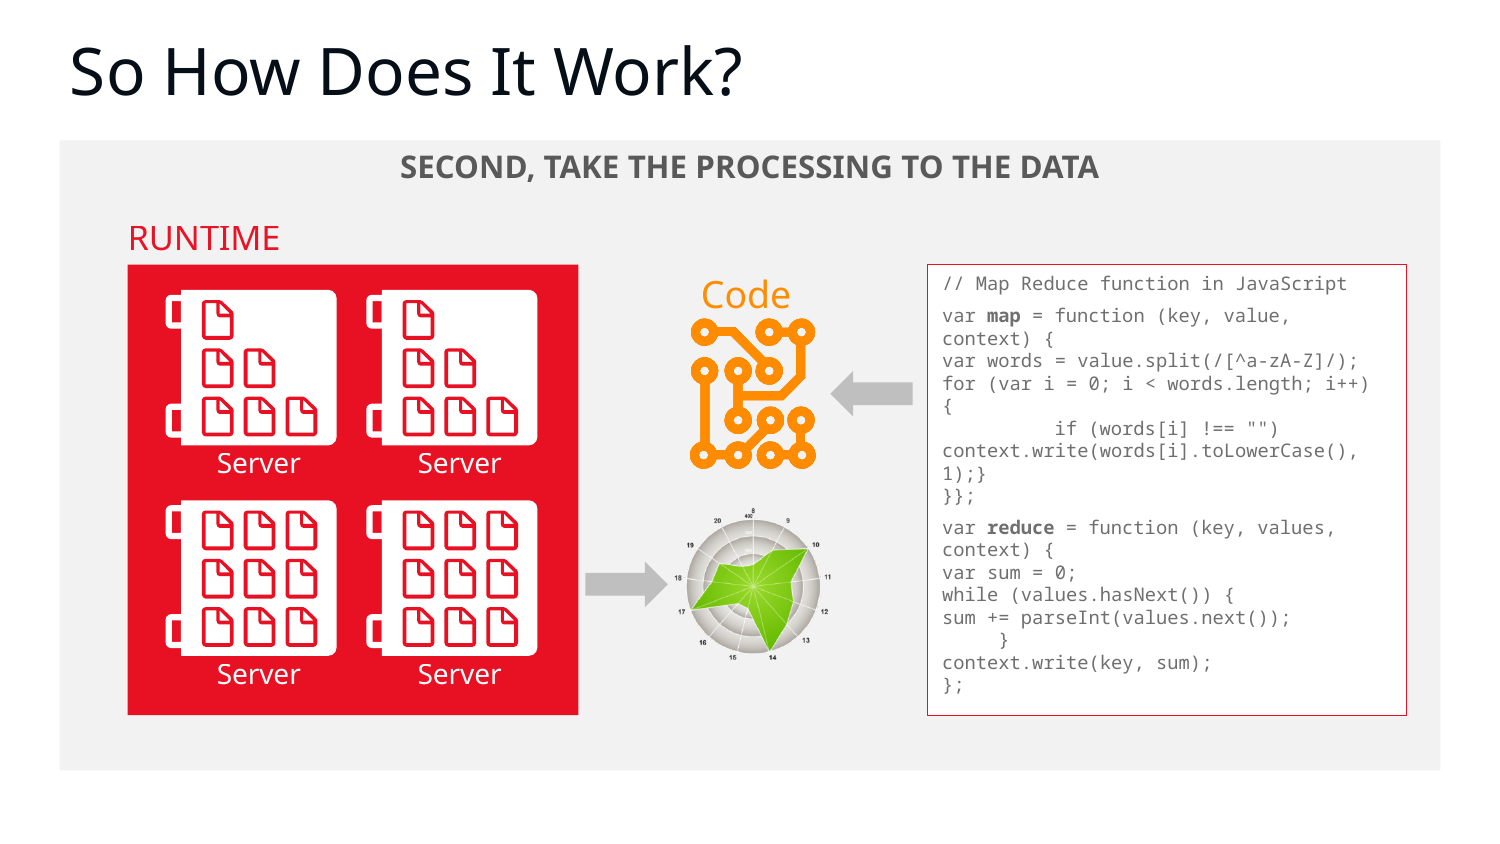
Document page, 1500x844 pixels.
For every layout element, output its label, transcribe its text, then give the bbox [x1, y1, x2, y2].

text_box // Map Reduce function in JavaScript var map = function (key, value, context) { var words = value.split(/[^a-zA-Z]/); for (var i = 0; i < words.length; i++) { if (words[i] !== "") context.write(words[i].toLowerCase(), 1);} }}; var reduce = function (key, values, context) { var sum = 0; while (values.hasNext()) { sum += parseInt(values.next()); } context.write(key, sum); }; [927, 264, 1407, 716]
picture [674, 507, 831, 662]
text_box [724, 318, 816, 434]
text_box [690, 357, 785, 469]
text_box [127, 221, 579, 716]
text_box SECOND, TAKE THE PROCESSING TO THE DATA [59, 140, 1441, 771]
text_box [829, 369, 914, 418]
text_box Code [696, 275, 797, 317]
text_box [584, 560, 669, 609]
text_box [756, 406, 816, 469]
title So How Does It Work? [64, 28, 1436, 121]
text_box [691, 318, 783, 385]
